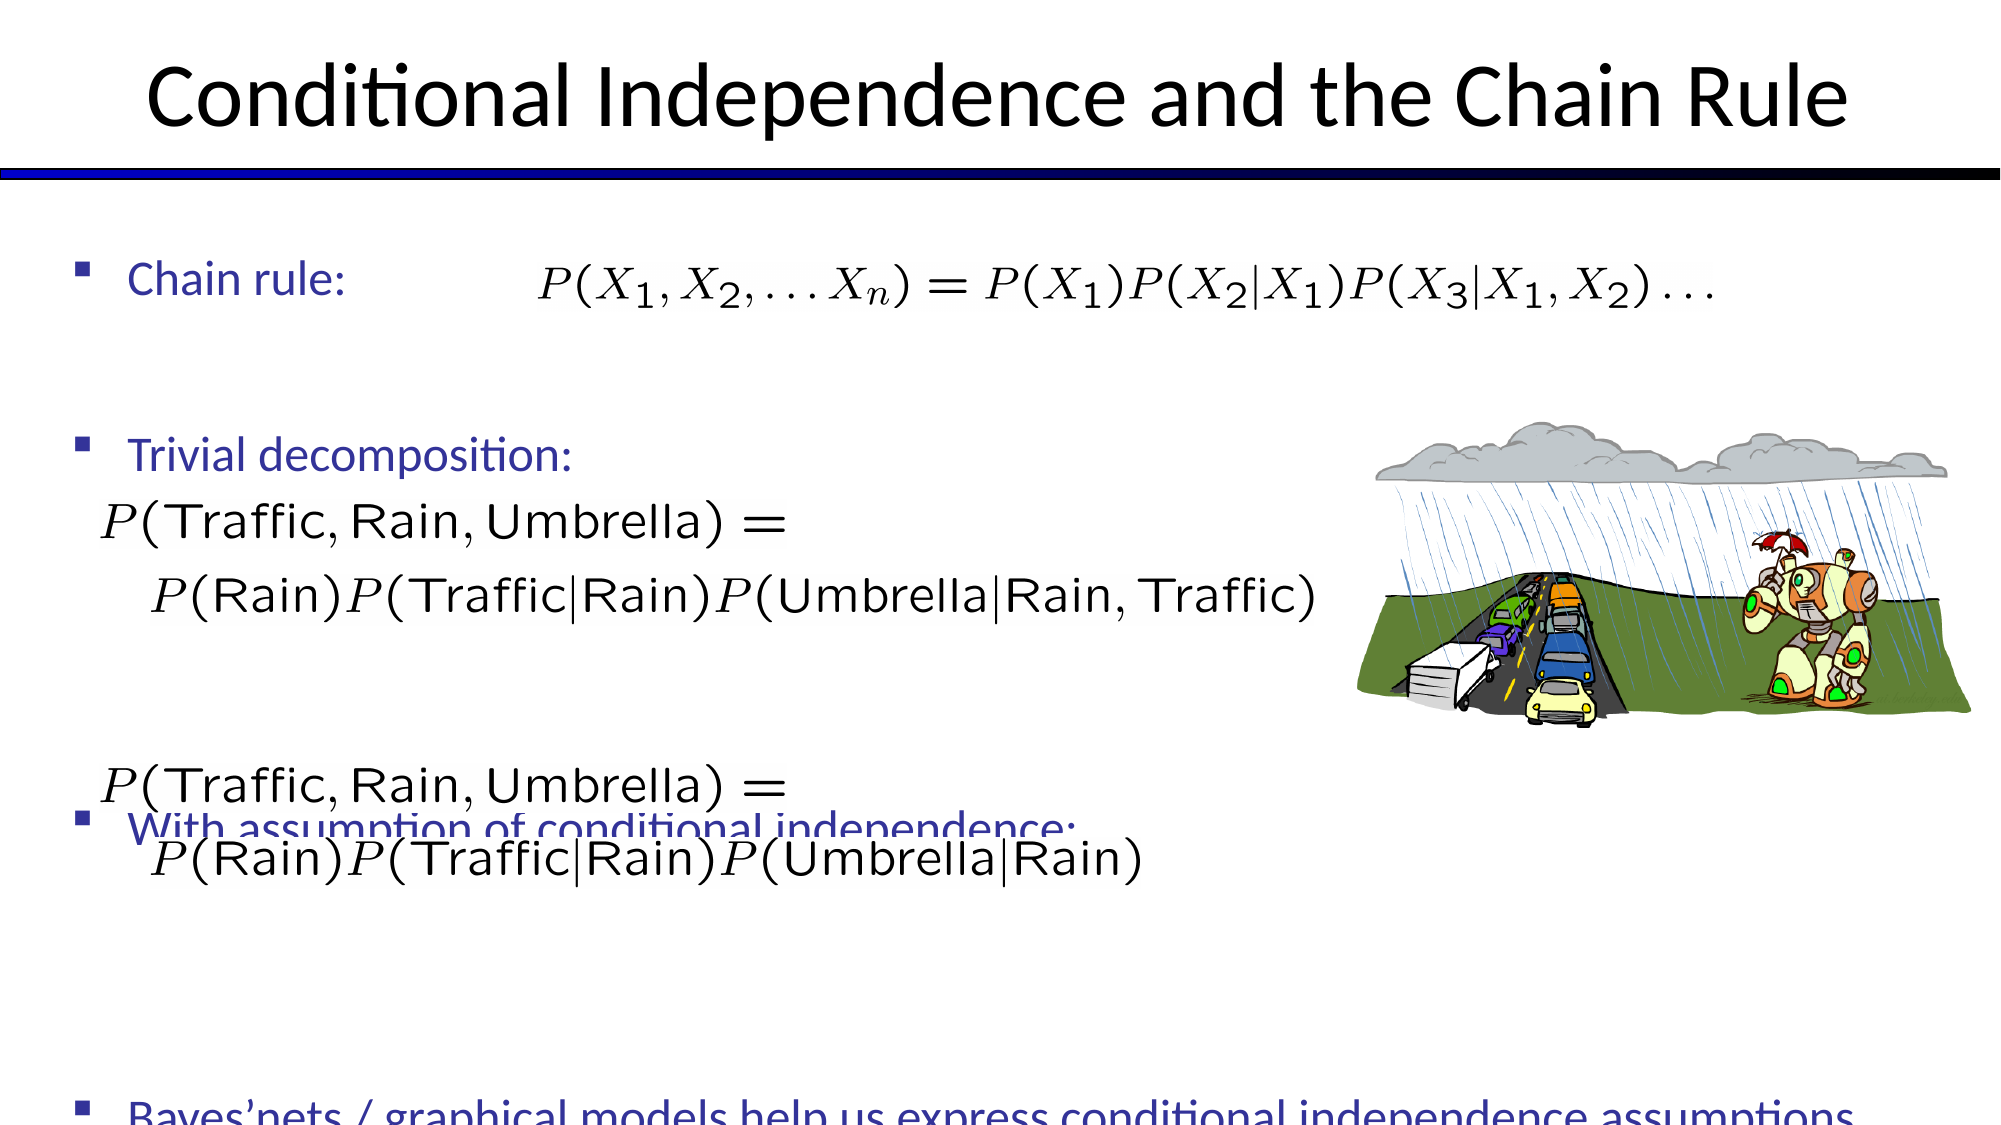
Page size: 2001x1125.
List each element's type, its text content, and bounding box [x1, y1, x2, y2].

picture [149, 574, 1315, 626]
picture [149, 837, 1141, 889]
title Conditional Independence and the Chain Rule [0, 0, 2000, 184]
picture [99, 499, 787, 550]
list Chain rule: Trivial decomposition: With assumption of conditional independence: Bayes’nets / graphical models help us express conditional independence assumptions [55, 249, 1938, 1076]
picture [1337, 399, 1981, 734]
picture [99, 763, 787, 813]
picture [537, 262, 1713, 313]
